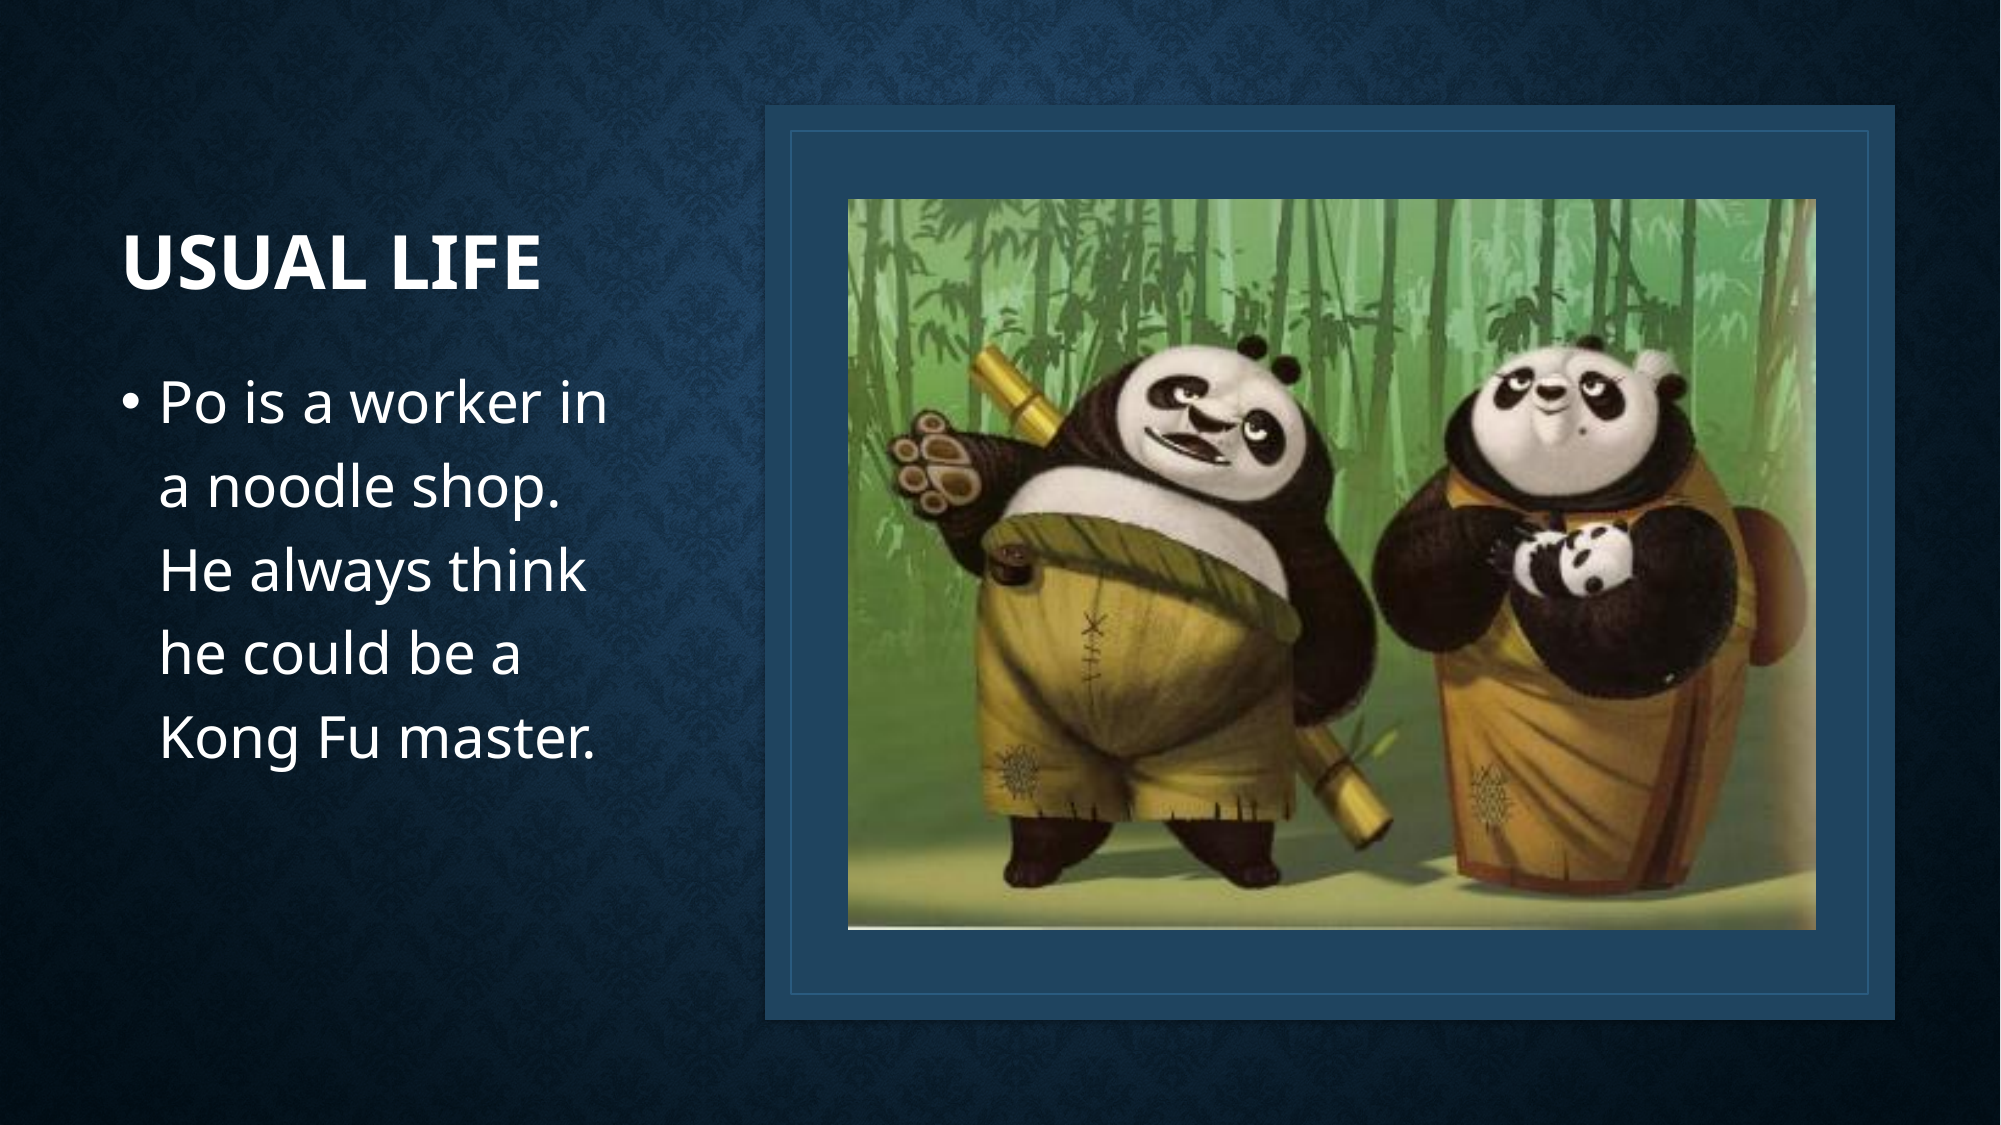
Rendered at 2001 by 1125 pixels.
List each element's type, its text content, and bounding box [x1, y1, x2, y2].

text_box [790, 130, 1870, 995]
text_box [779, 119, 1881, 1006]
picture [847, 199, 1816, 931]
title Usual life [105, 105, 657, 314]
list Po is a worker in a noodle shop. He always think he could be a Kong Fu master. [105, 343, 657, 1005]
